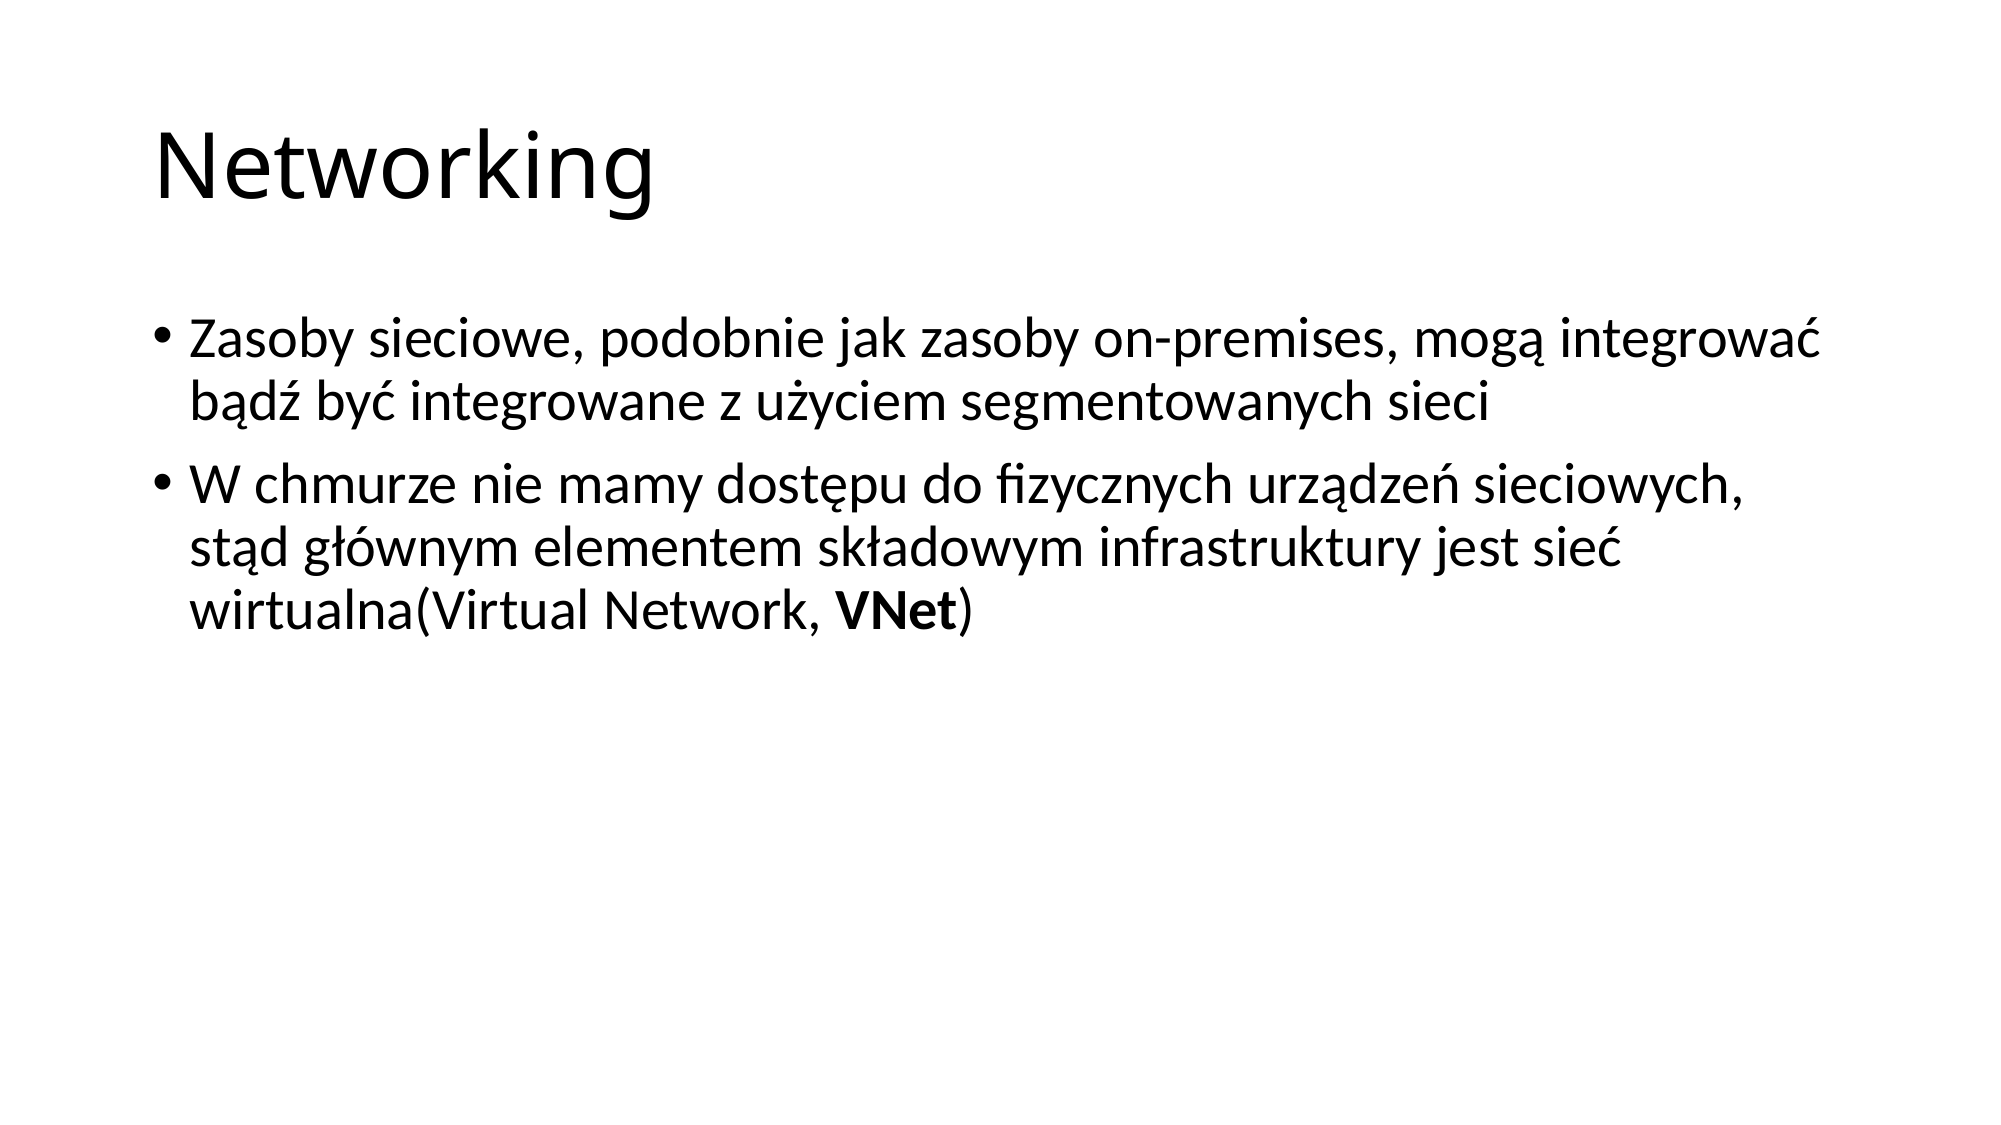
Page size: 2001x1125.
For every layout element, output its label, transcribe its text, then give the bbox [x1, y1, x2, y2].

title Networking [137, 59, 1863, 278]
list Zasoby sieciowe, podobnie jak zasoby on-premises, mogą integrować bądź być integrowane z użyciem segmentowanych sieci W chmurze nie mamy dostępu do fizycznych urządzeń sieciowych, stąd głównym elementem składowym infrastruktury jest sieć wirtualna(Virtual Network, VNet) [137, 299, 1863, 1014]
